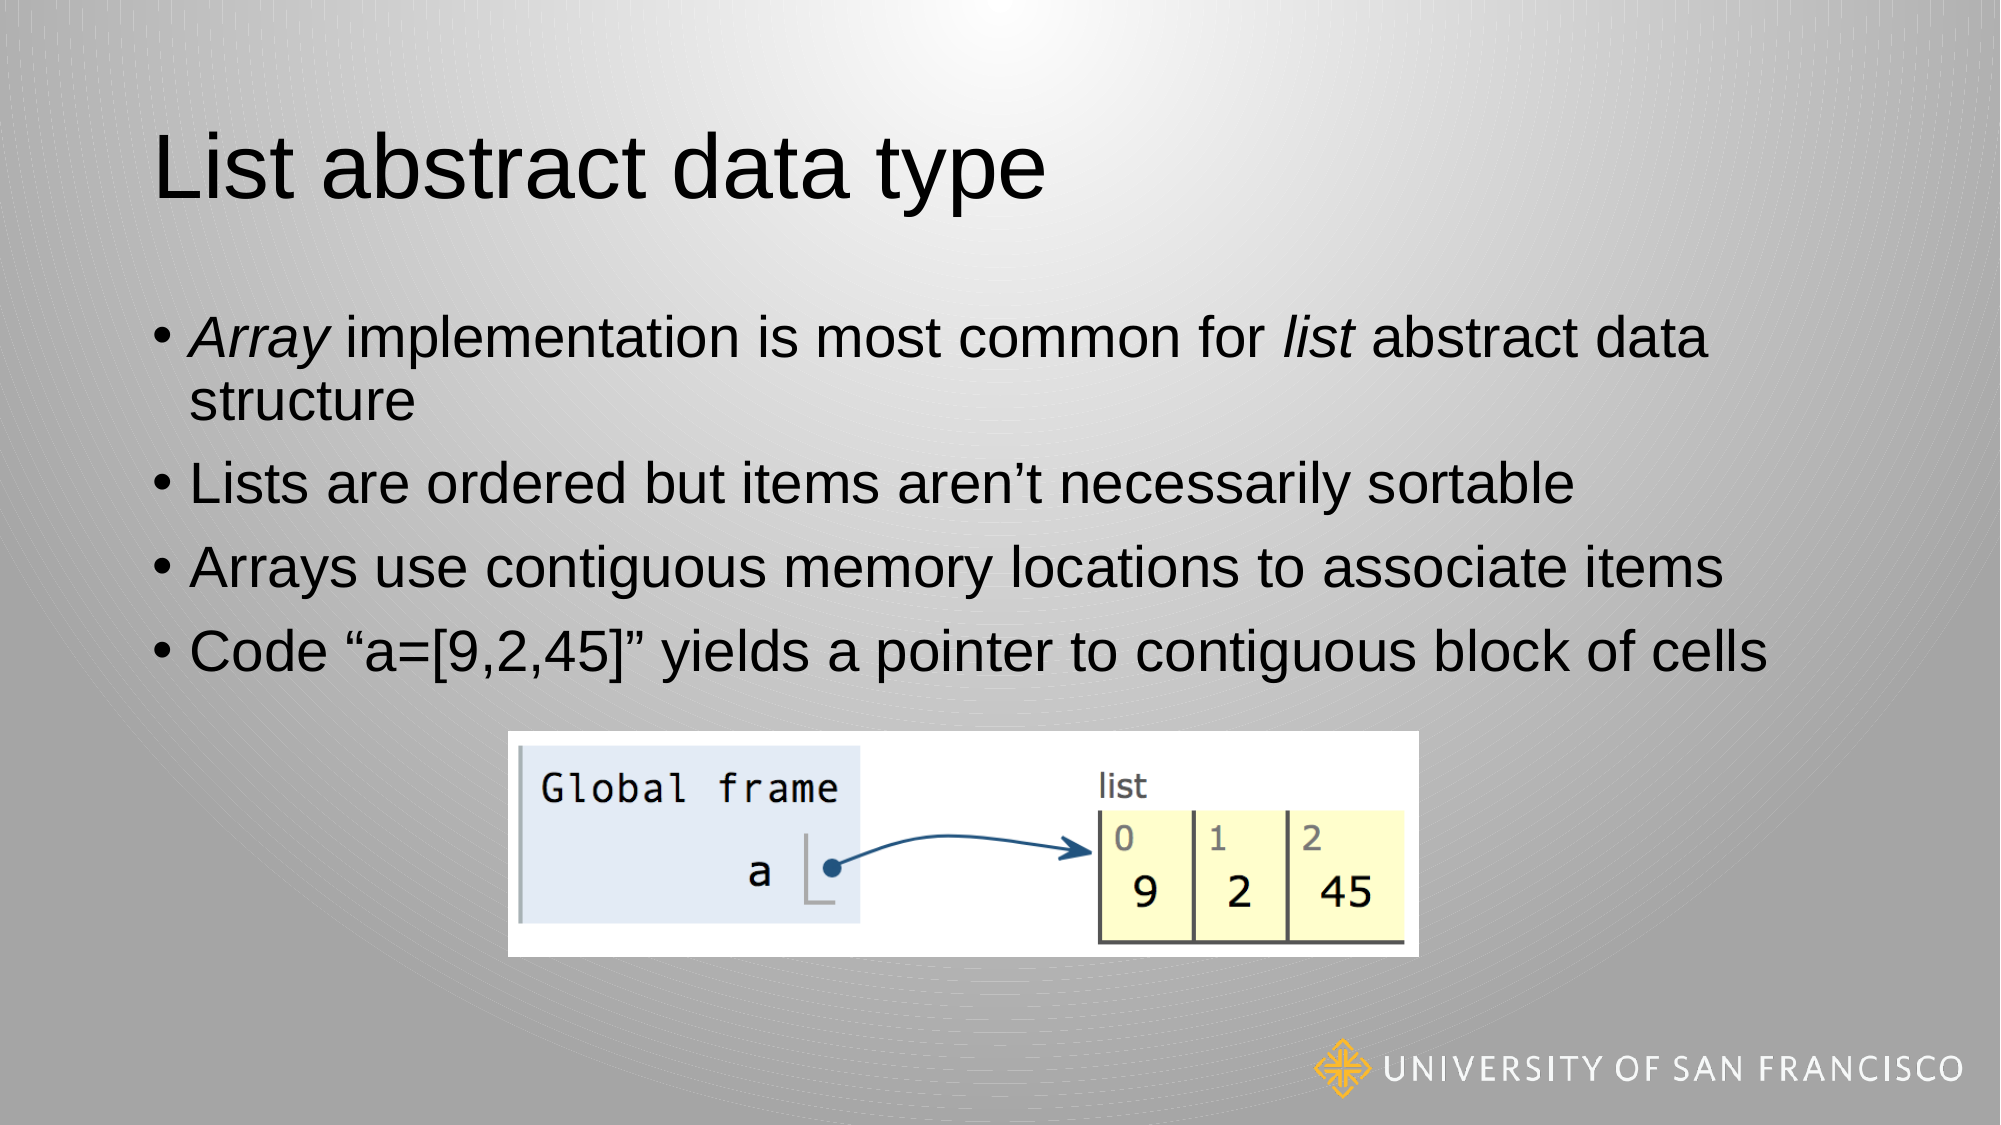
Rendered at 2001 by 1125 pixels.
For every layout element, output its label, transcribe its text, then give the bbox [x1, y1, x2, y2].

title List abstract data type [137, 59, 1863, 278]
picture [508, 731, 1419, 957]
list Array implementation is most common for list abstract data structure Lists are ordered but items aren’t necessarily sortable Arrays use contiguous memory locations to associate items Code “a=[9,2,45]” yields a pointer to contiguous block of cells [137, 299, 1863, 1014]
